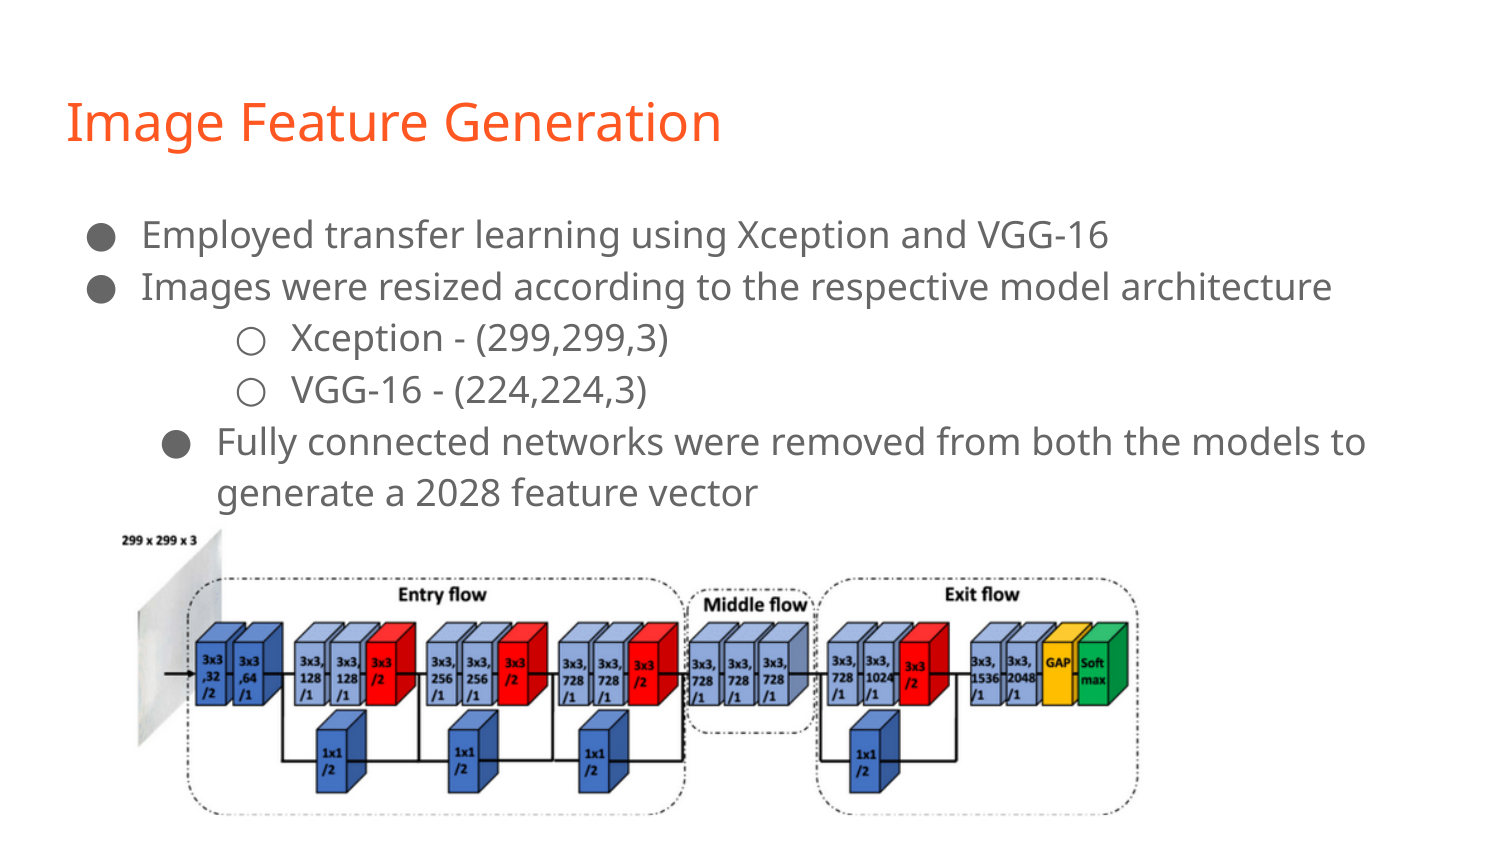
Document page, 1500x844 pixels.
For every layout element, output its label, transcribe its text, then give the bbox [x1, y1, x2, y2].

list Employed transfer learning using Xception and VGG-16 Images were resized according to the respective model architecture Xception - (299,299,3) VGG-16 - (224,224,3) Fully connected networks were removed from both the models to generate a 2028 feature vector [51, 189, 1449, 750]
picture [115, 522, 1162, 844]
title Image Feature Generation [51, 72, 1449, 167]
